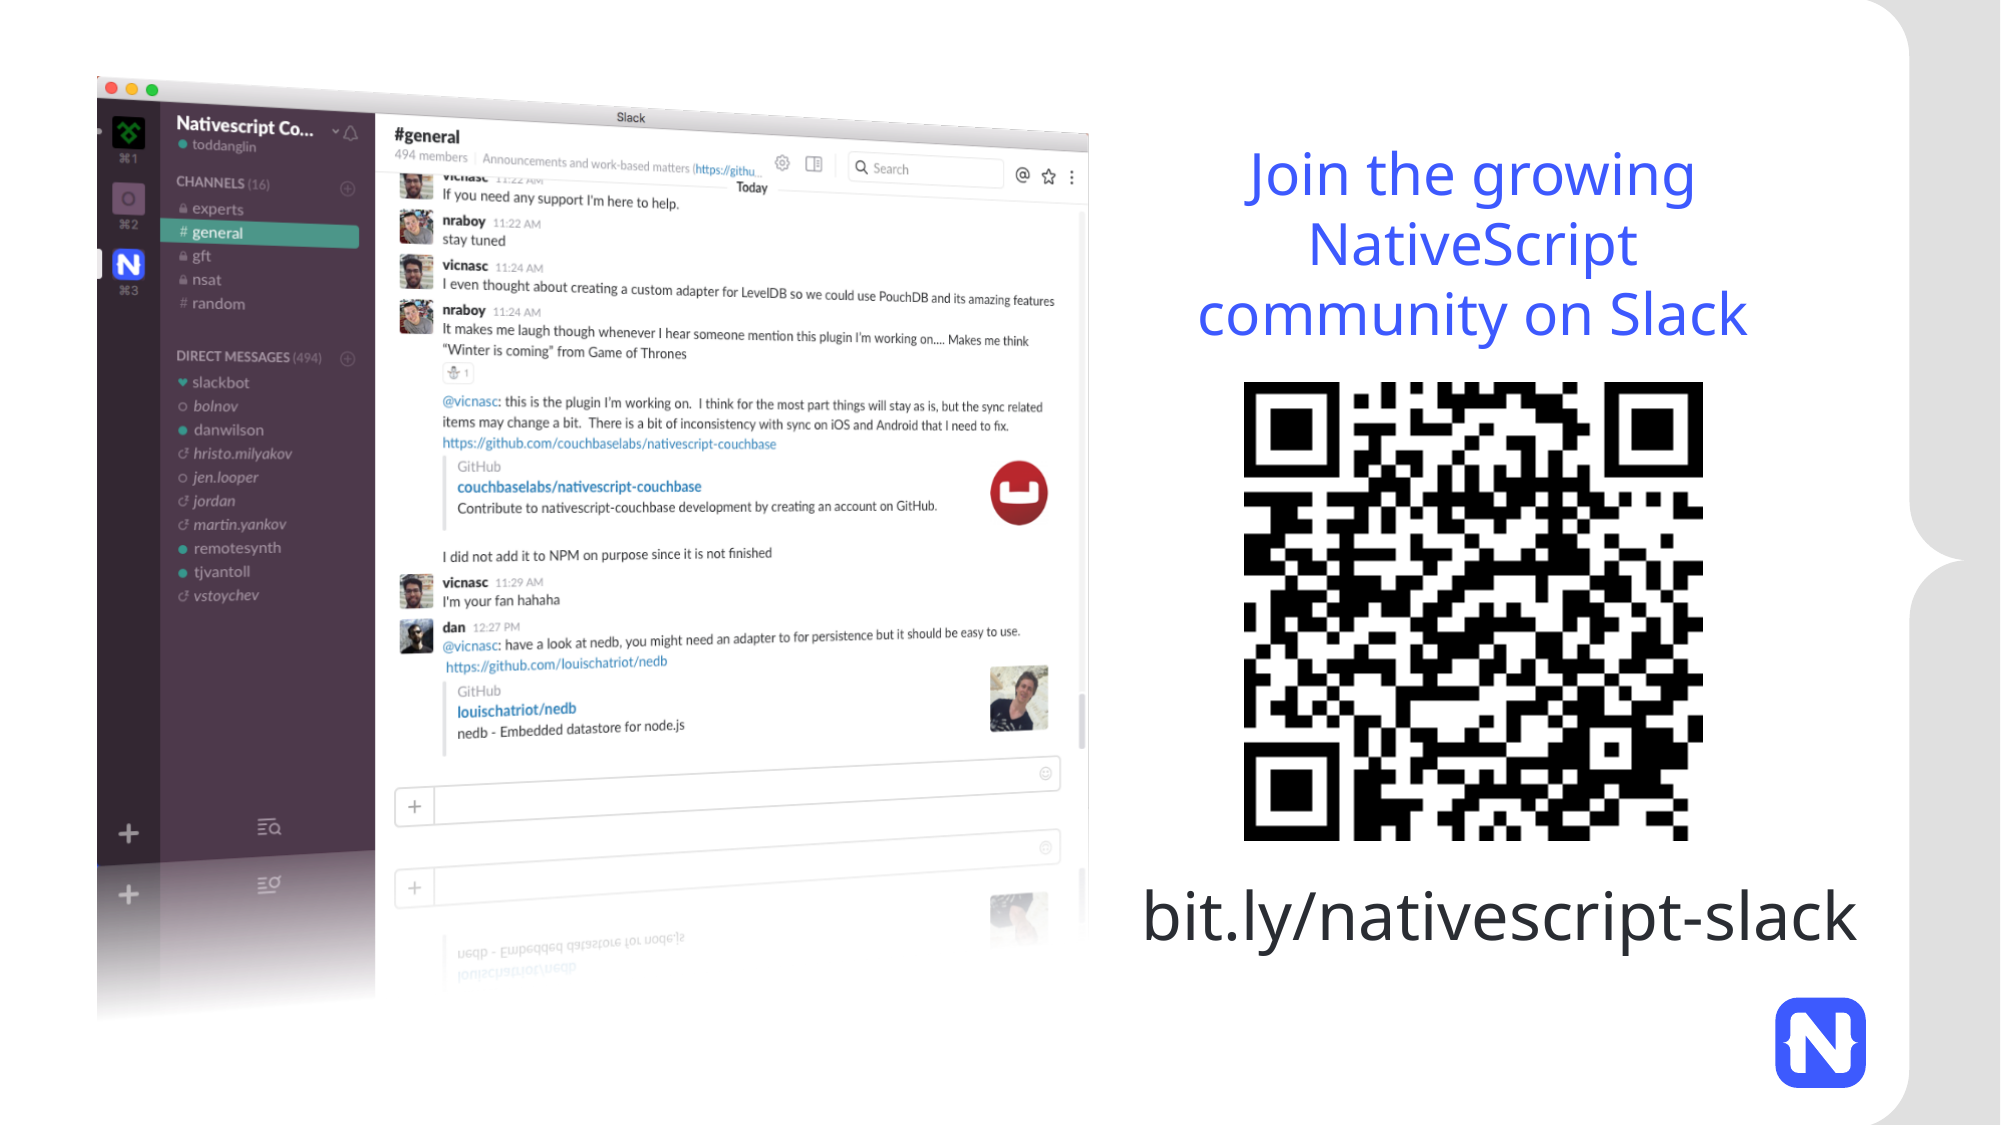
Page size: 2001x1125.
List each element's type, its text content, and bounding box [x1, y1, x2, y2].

text_box bit.ly/nativescript-slack [1230, 866, 1875, 962]
text_box Join the growing NativeScript community on Slack [1230, 129, 1772, 355]
picture [1243, 382, 1703, 842]
picture [97, 76, 1230, 1024]
